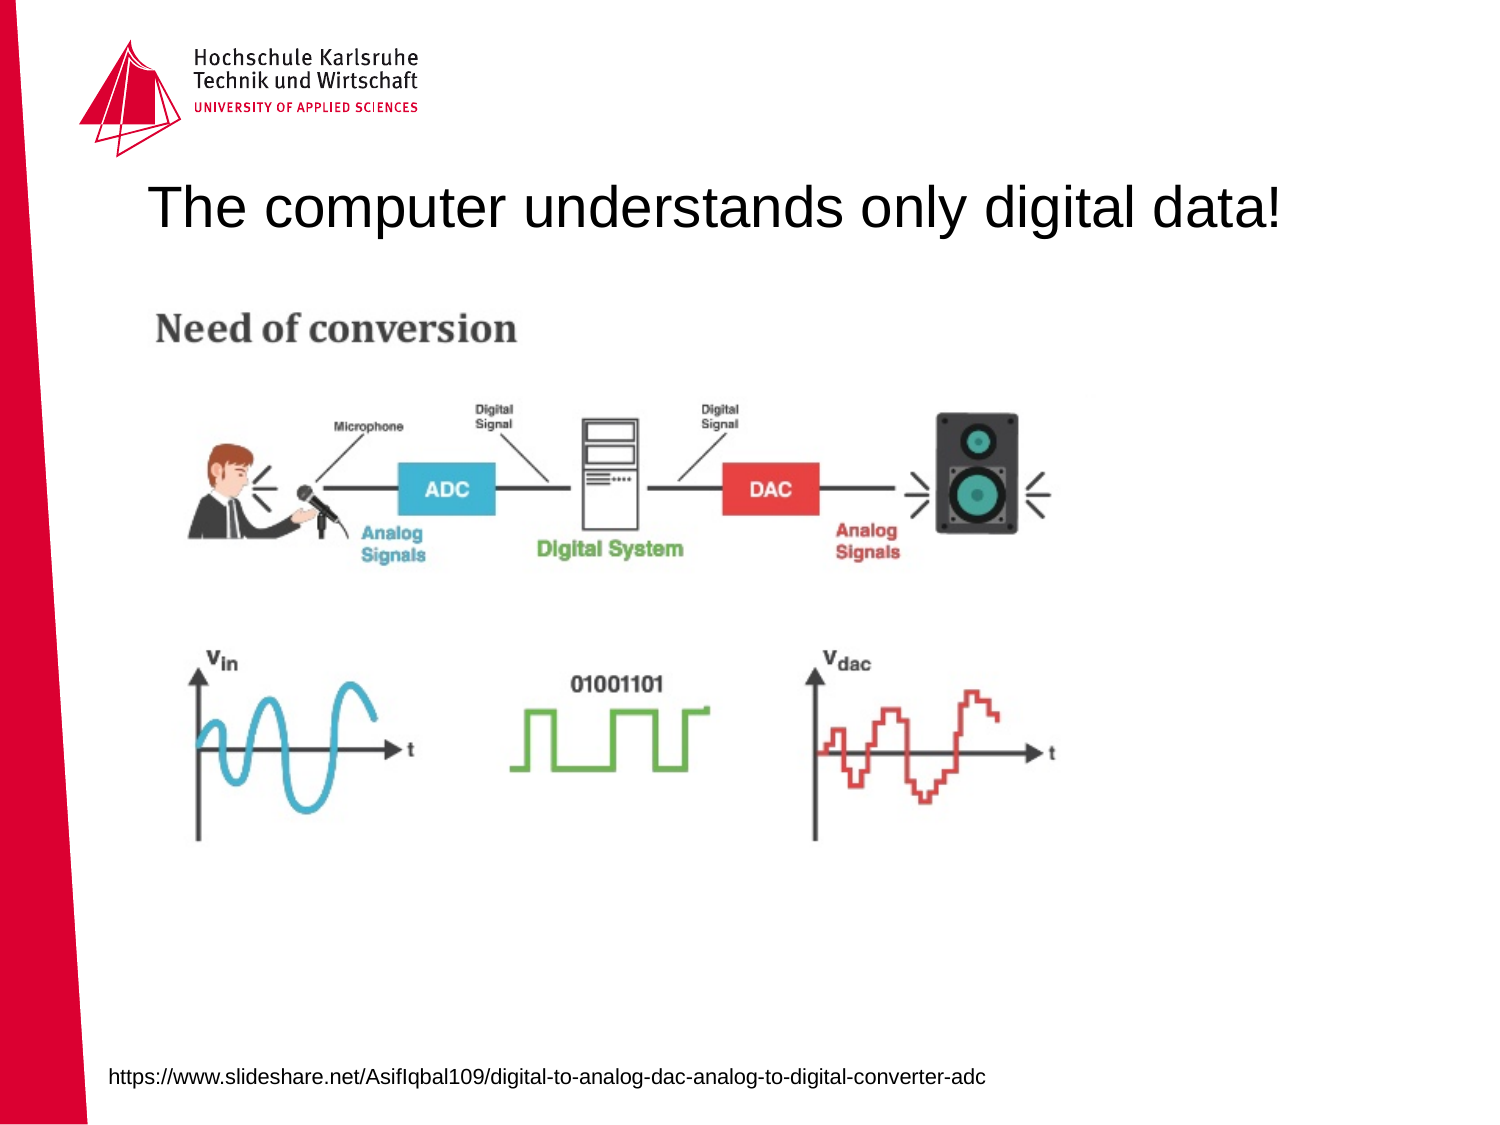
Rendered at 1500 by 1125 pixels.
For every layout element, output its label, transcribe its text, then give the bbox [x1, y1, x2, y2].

picture [147, 296, 1111, 882]
subtitle [75, 263, 1425, 916]
text_box https://www.slideshare.net/AsifIqbal109/digital-to-analog-dac-analog-to-digital-converter-adc [93, 1055, 1132, 1097]
title The computer understands only digital data! [147, 157, 1425, 261]
